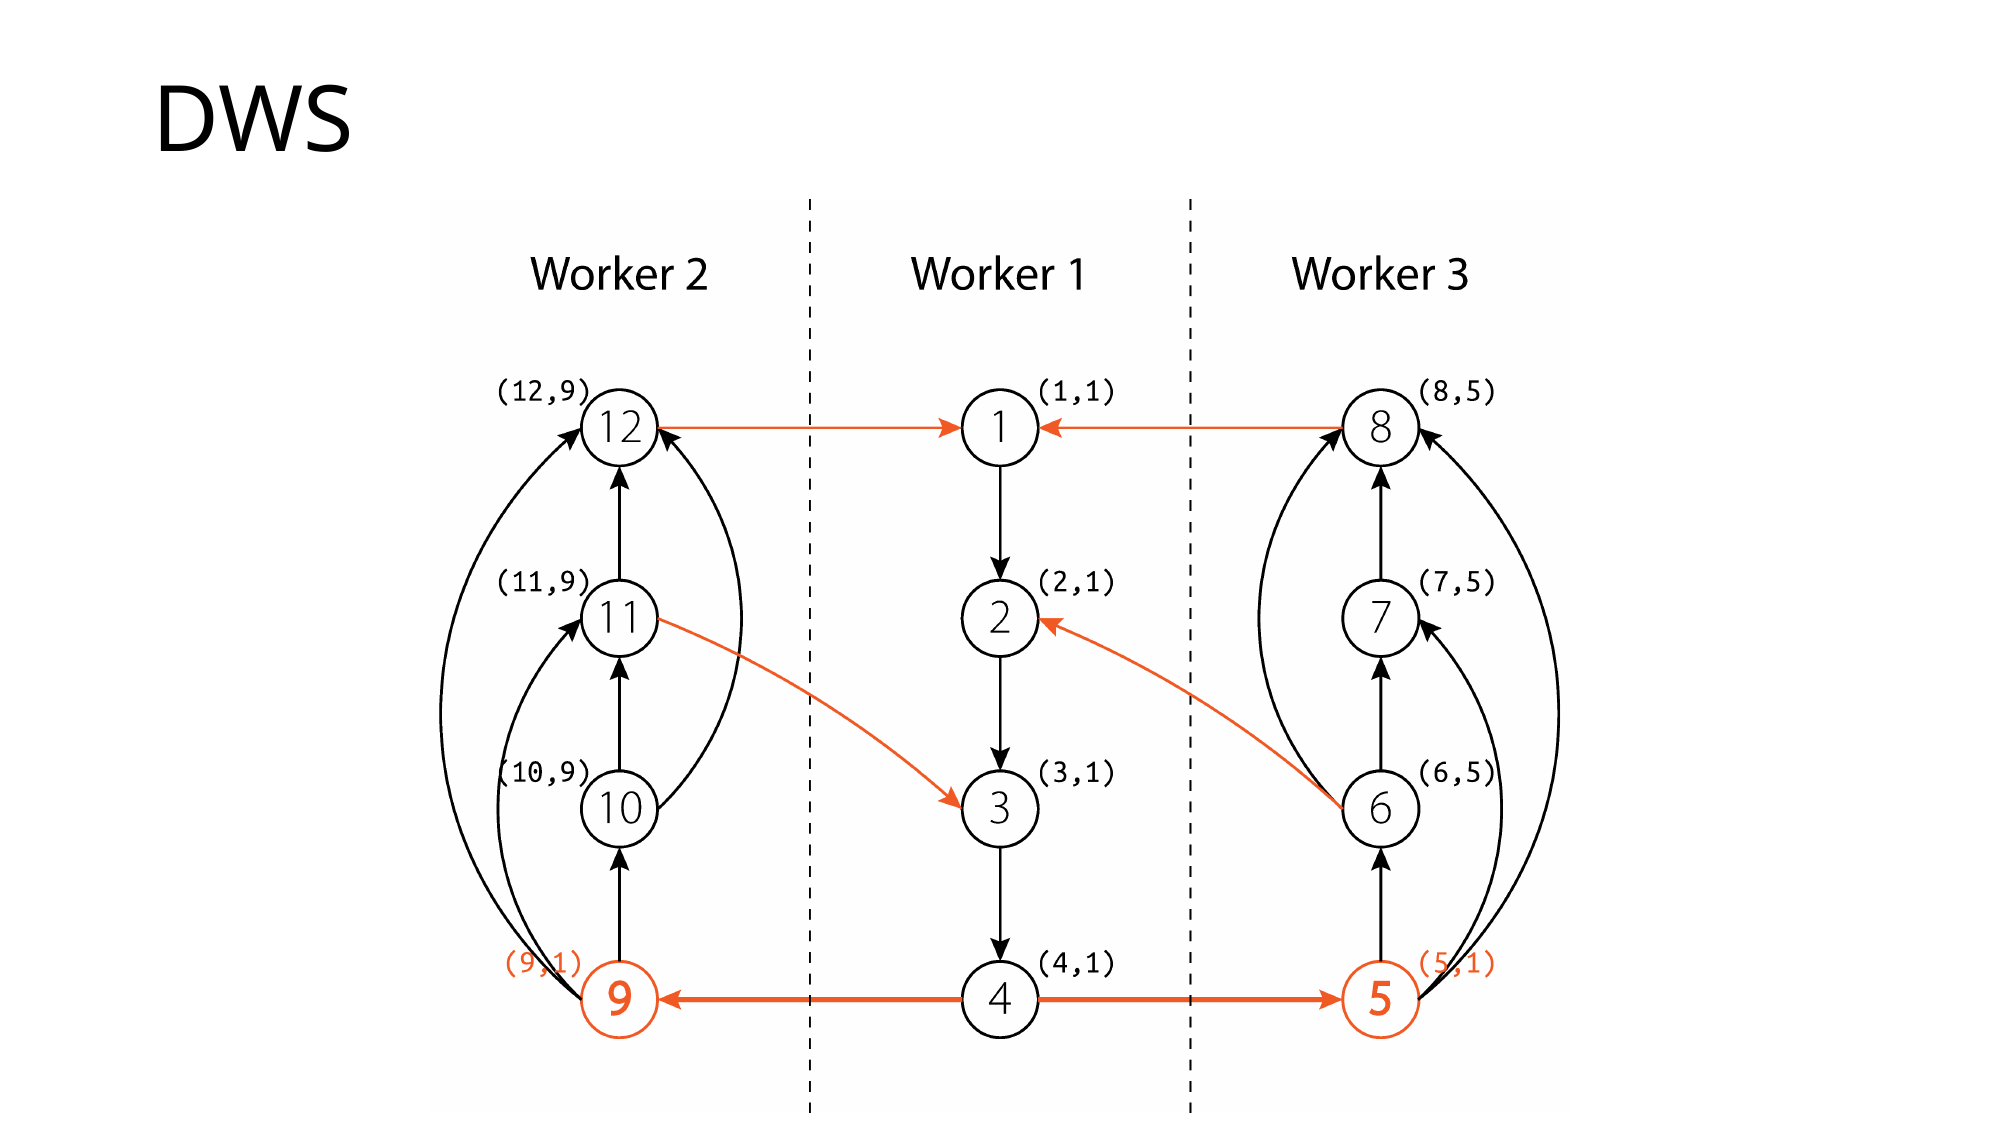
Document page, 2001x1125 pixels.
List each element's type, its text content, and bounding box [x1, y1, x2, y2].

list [429, 199, 1571, 1113]
title DWS [137, 59, 1863, 185]
